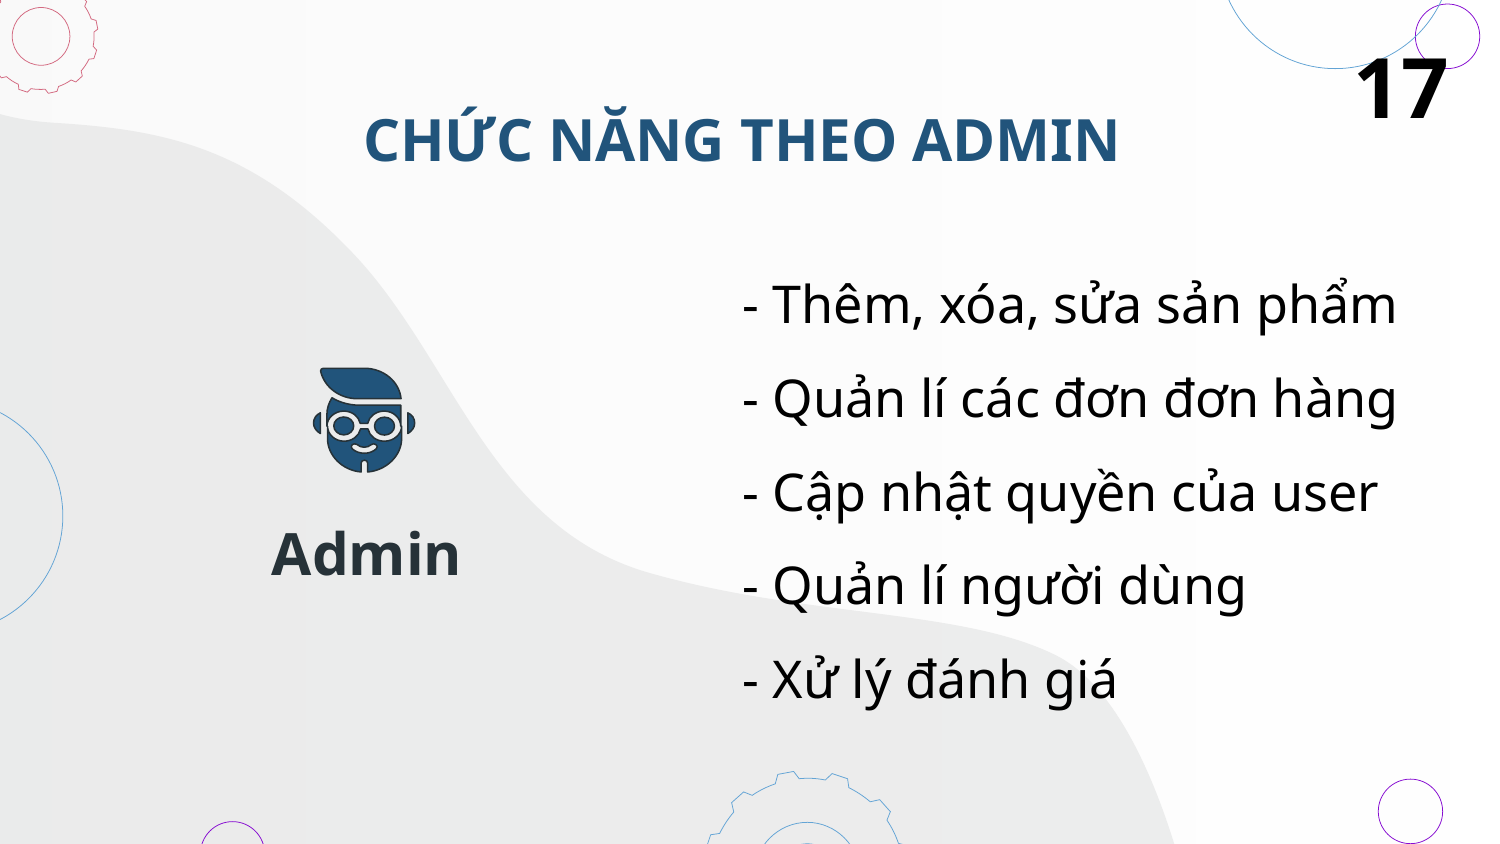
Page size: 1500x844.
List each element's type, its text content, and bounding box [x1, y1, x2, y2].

text_box Admin [219, 511, 530, 593]
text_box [313, 368, 415, 473]
text_box [965, 463, 1500, 593]
text_box 17 [1339, 27, 1464, 143]
title CHỨC NĂNG THEO ADMIN [116, 107, 1383, 168]
text_box - Thêm, xóa, sửa sản phẩm - Quản lí các đơn đơn hàng - Cập nhật quyền của user - Quản lí người dùng - Xử lý đánh giá [727, 225, 1500, 608]
